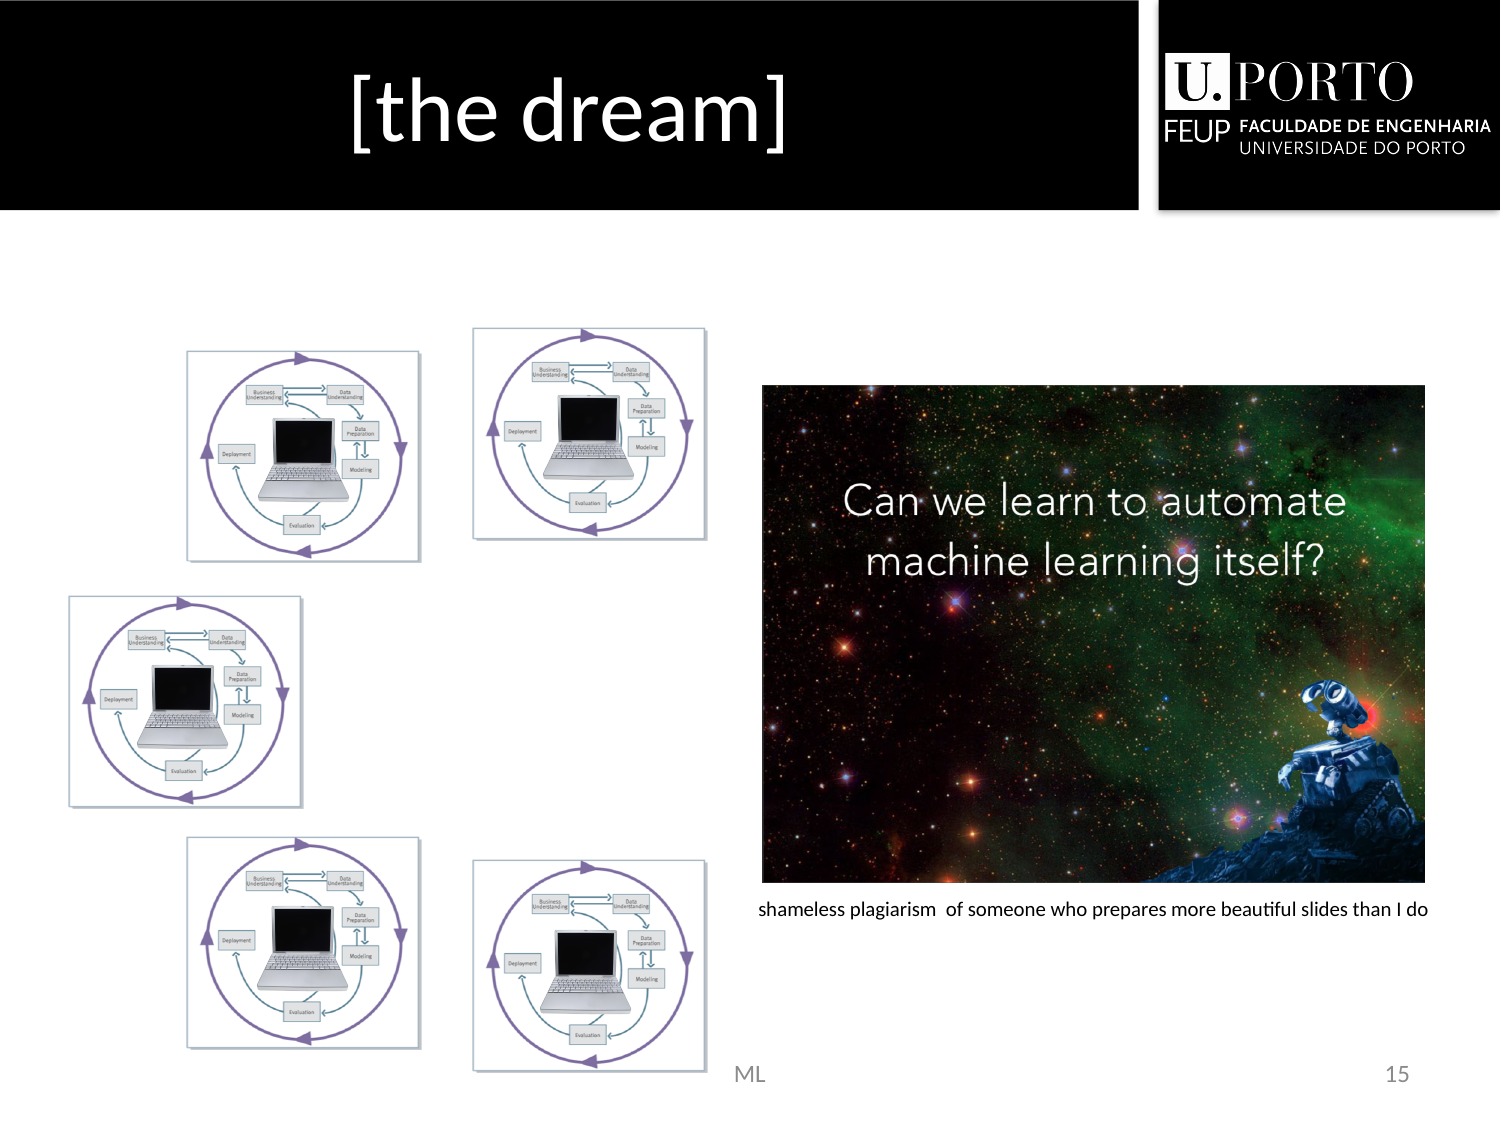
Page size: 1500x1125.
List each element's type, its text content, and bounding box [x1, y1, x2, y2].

title [the dream] [0, 0, 1139, 211]
picture [184, 834, 422, 1050]
picture [470, 857, 708, 1073]
slide_number 15 [1074, 1042, 1425, 1103]
text_box shameless plagiarism of someone who prepares more beautiful slides than I do [743, 888, 1444, 928]
picture [184, 347, 422, 564]
picture [66, 593, 304, 809]
footer ML [512, 1042, 988, 1103]
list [762, 384, 1426, 883]
picture [1158, 47, 1499, 160]
picture [470, 325, 709, 541]
